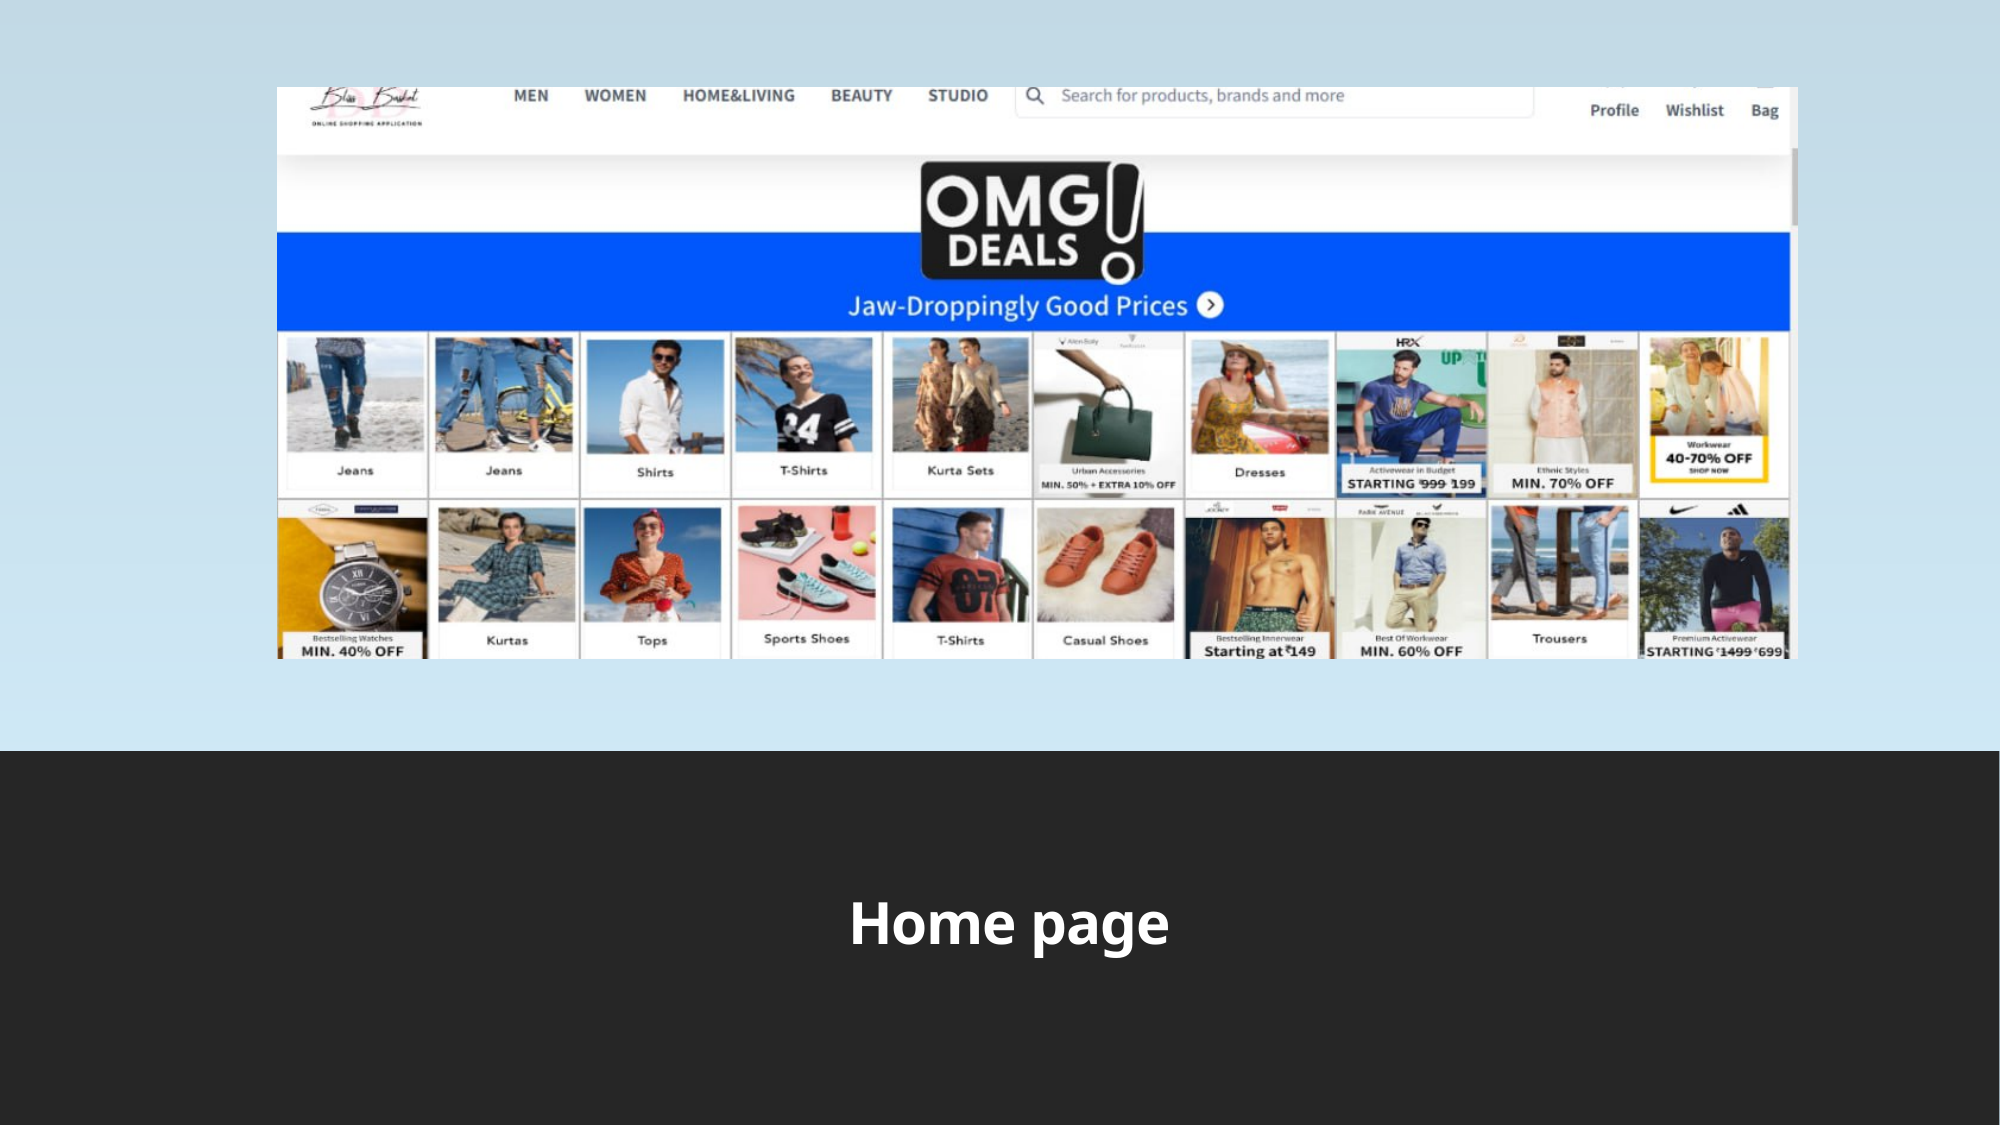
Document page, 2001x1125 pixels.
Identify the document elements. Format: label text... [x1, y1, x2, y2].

picture [276, 86, 1799, 659]
title Home page [180, 852, 1839, 957]
